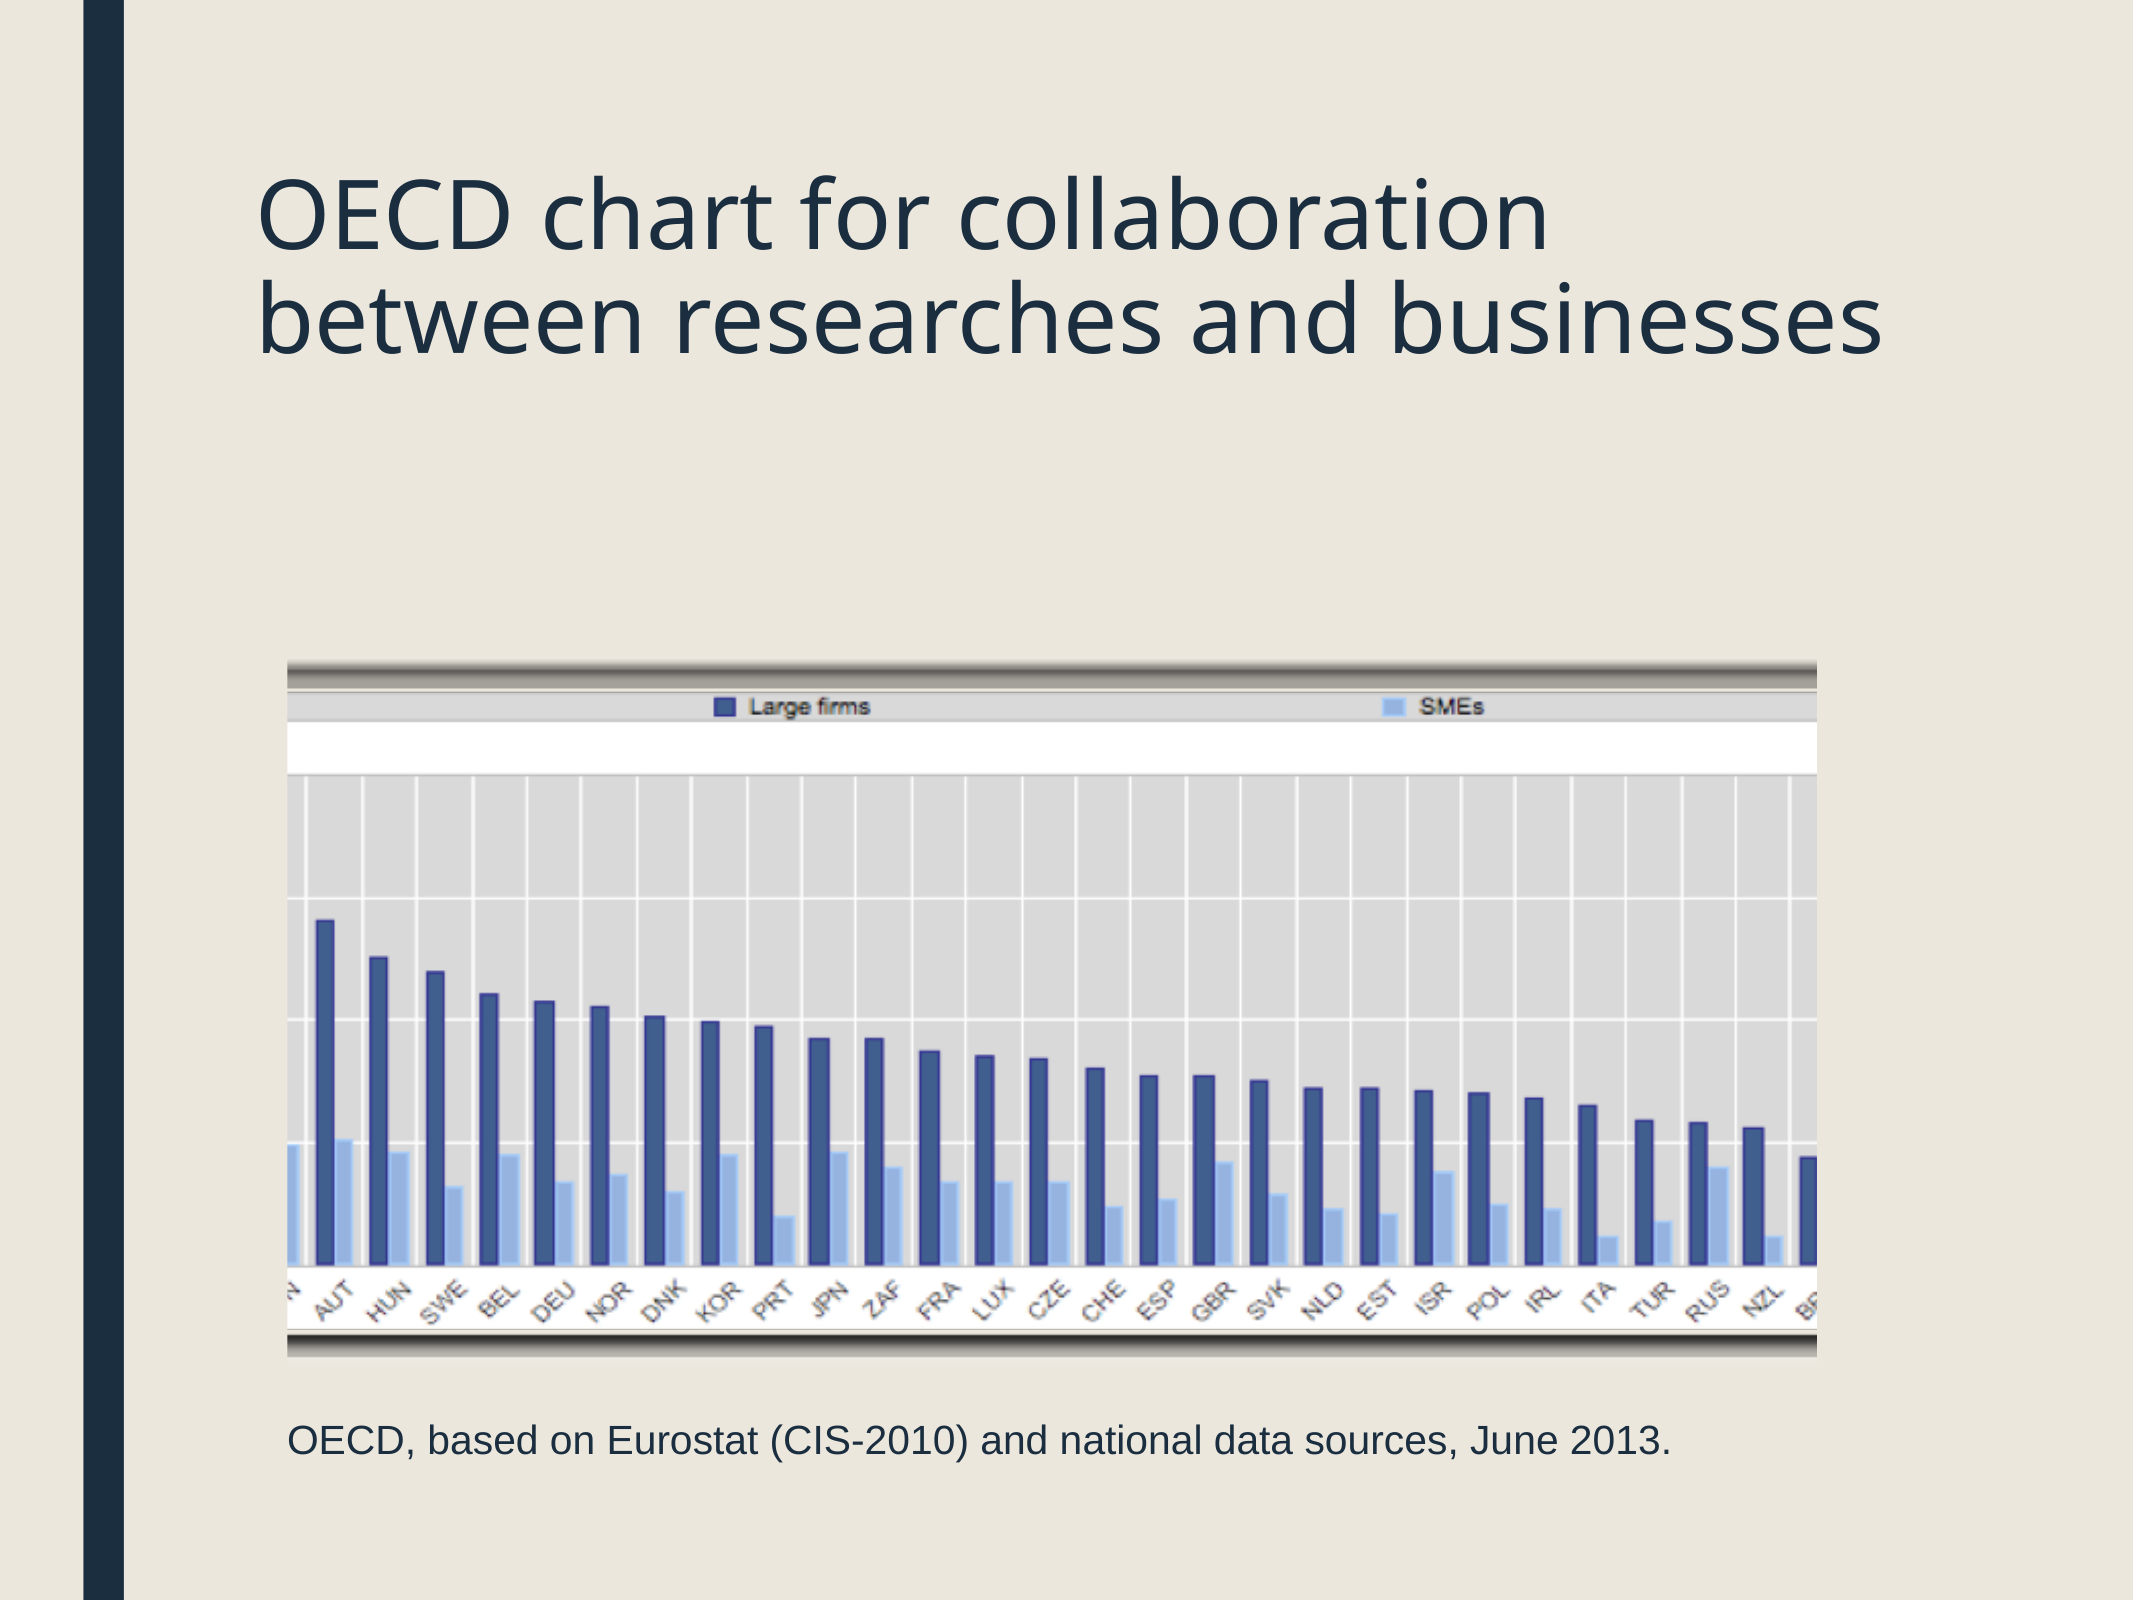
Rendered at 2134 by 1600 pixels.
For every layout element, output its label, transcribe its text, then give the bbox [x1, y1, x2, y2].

picture [287, 659, 1817, 1369]
title OECD chart for collaboration between researches and businesses [240, 159, 1920, 507]
text_box OECD, based on Eurostat (CIS-2010) and national data sources, June 2013. [272, 1412, 1714, 1483]
